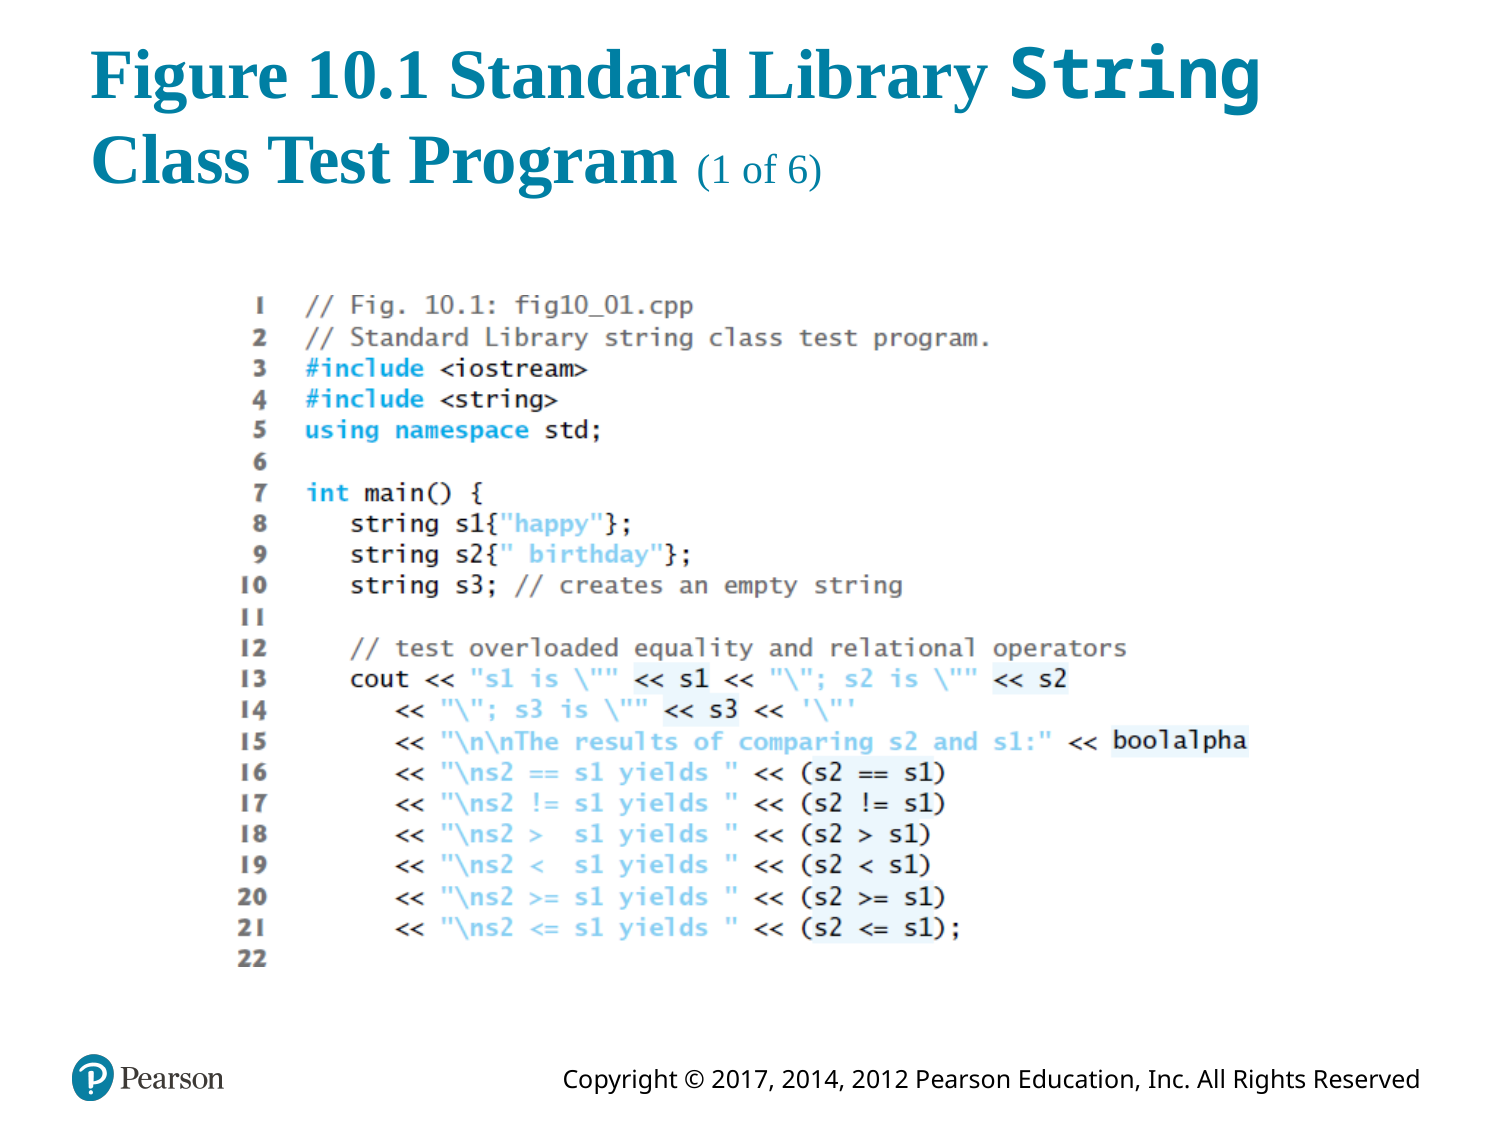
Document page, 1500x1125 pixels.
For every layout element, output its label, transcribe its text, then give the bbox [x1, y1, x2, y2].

picture [72, 1054, 88, 1070]
picture [98, 1054, 224, 1101]
picture [237, 295, 1249, 968]
picture [80, 1063, 106, 1088]
title Figure 10.1 Standard Library String Class Test Program (1 of 6) [75, 37, 1425, 213]
picture [72, 1087, 83, 1101]
